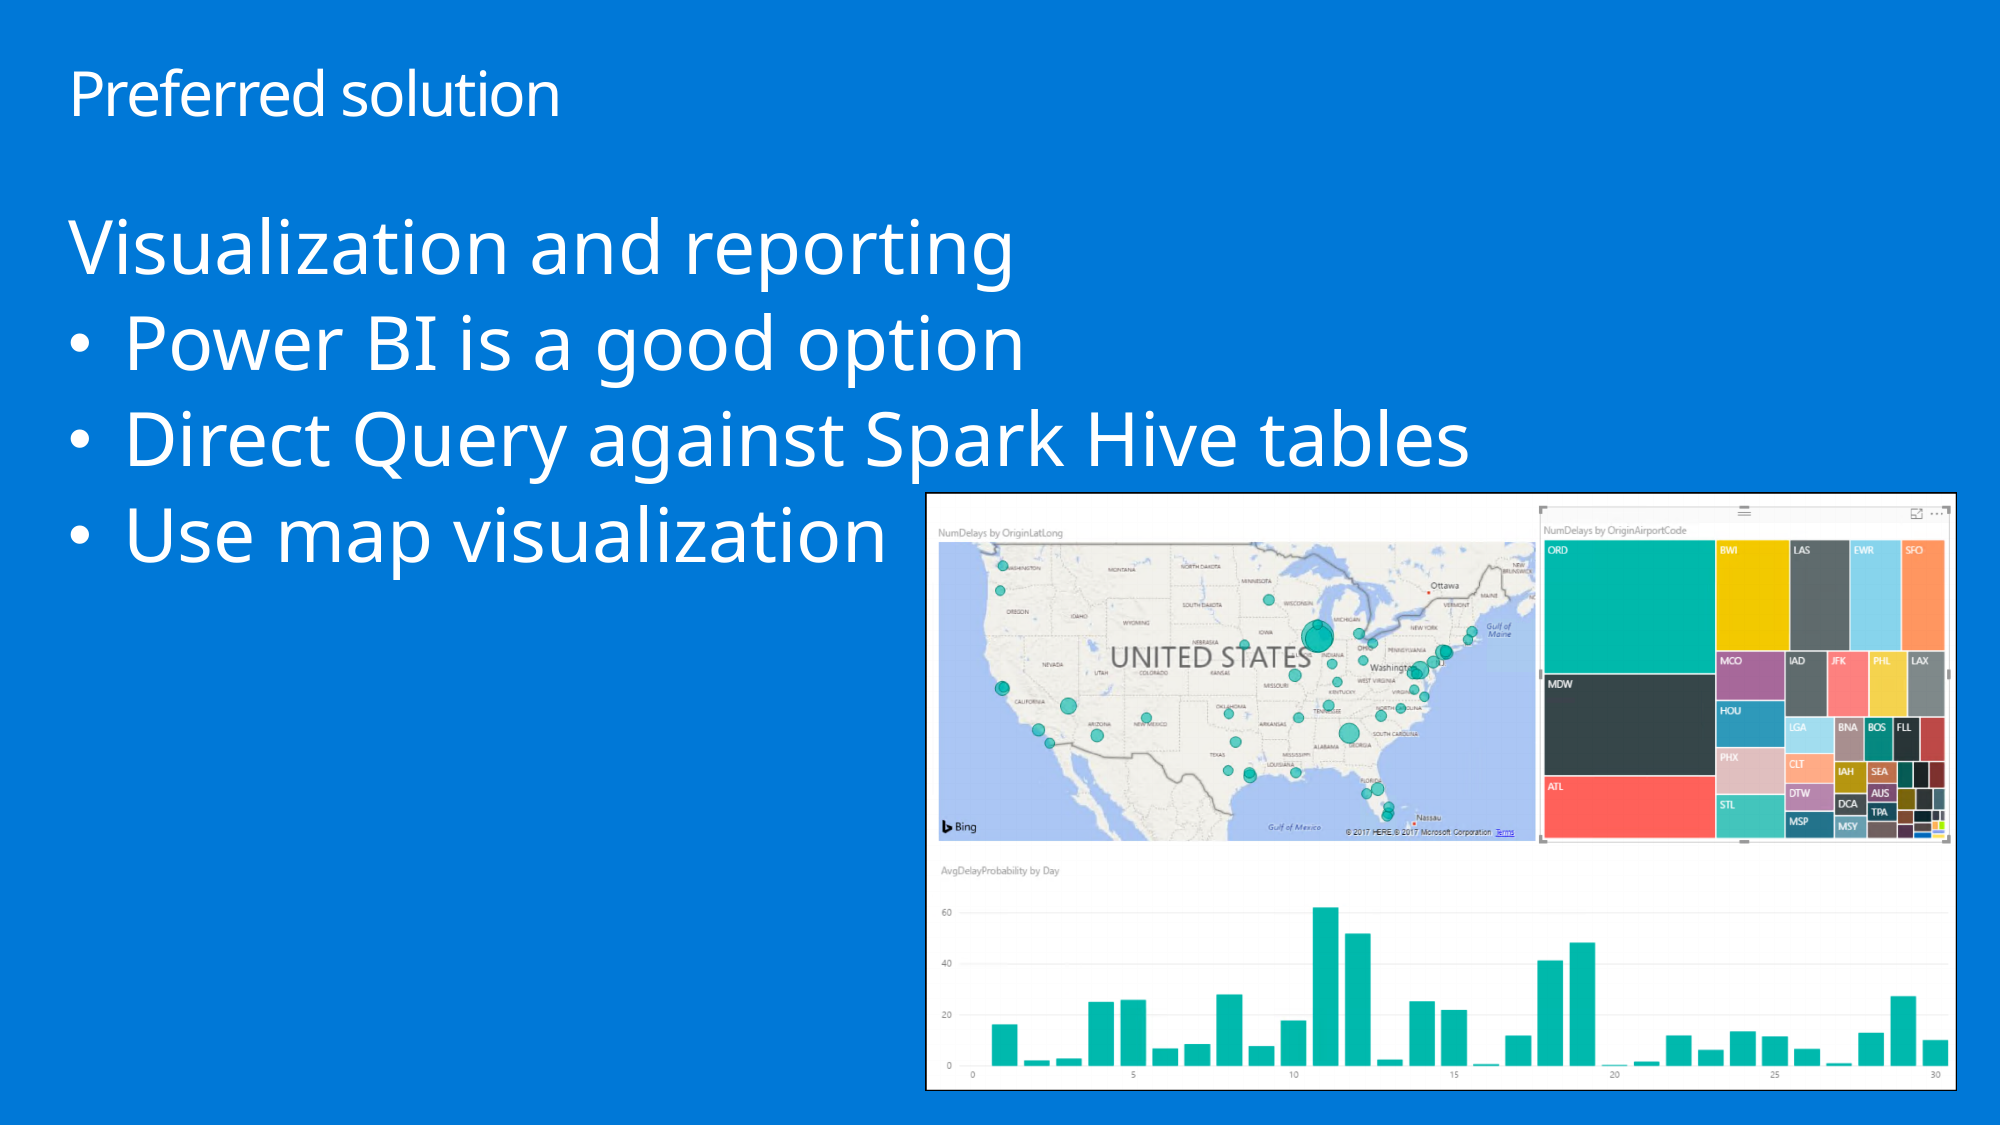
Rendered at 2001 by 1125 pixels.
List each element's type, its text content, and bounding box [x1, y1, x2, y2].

title Preferred solution [44, 47, 1957, 196]
picture [925, 492, 1957, 1091]
list Visualization and reporting Power BI is a good option Direct Query against Spark Hive tables Use map visualization [44, 196, 1621, 1091]
